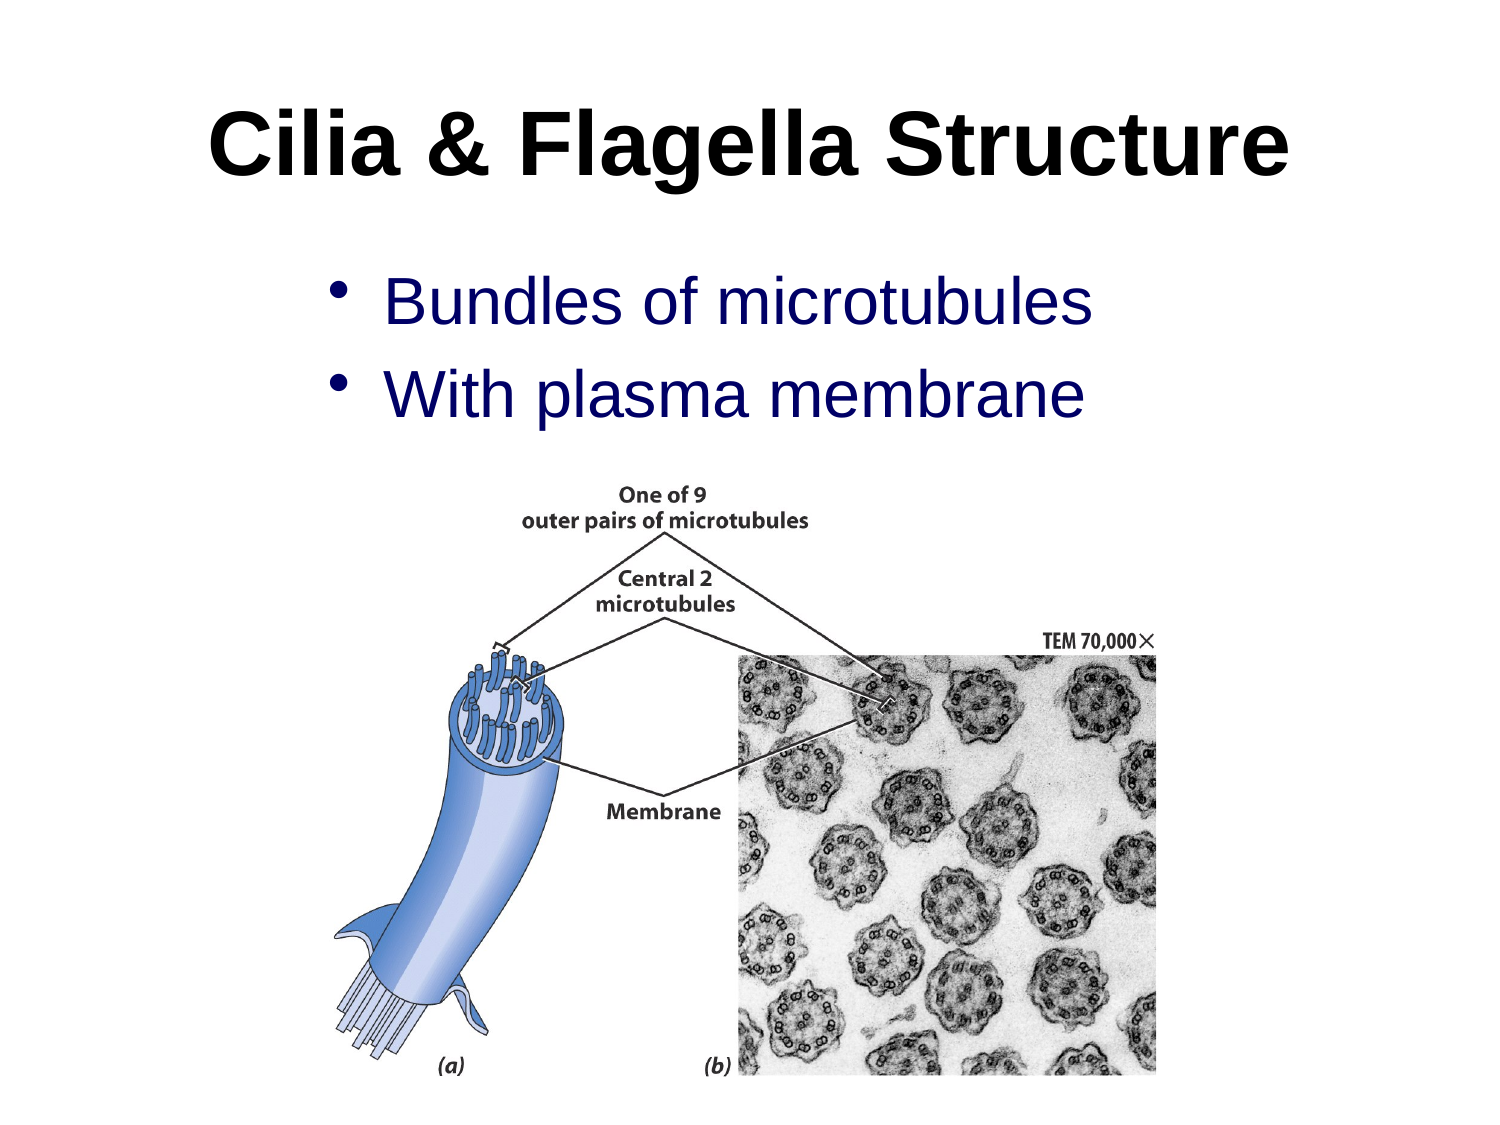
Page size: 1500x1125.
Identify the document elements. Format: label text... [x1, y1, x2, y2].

list Bundles of microtubules With plasma membrane [312, 249, 1138, 463]
picture [324, 478, 1163, 1081]
title Cilia & Flagella Structure [75, 45, 1425, 233]
